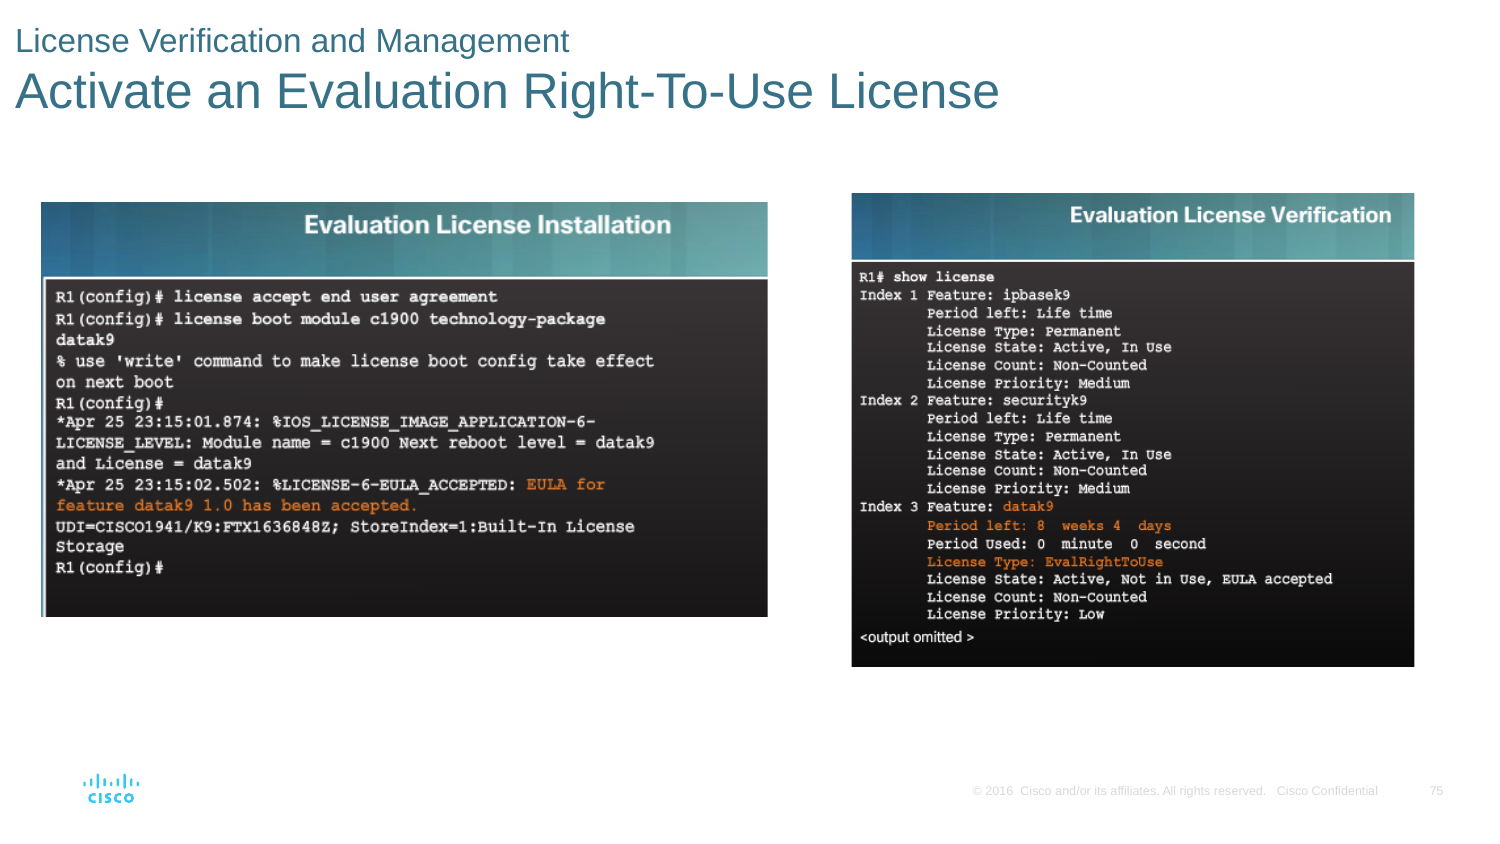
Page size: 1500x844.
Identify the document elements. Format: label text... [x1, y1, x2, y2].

picture [40, 201, 768, 617]
picture [851, 193, 1415, 667]
title License Verification and Management Activate an Evaluation Right-To-Use License [0, 6, 1500, 131]
